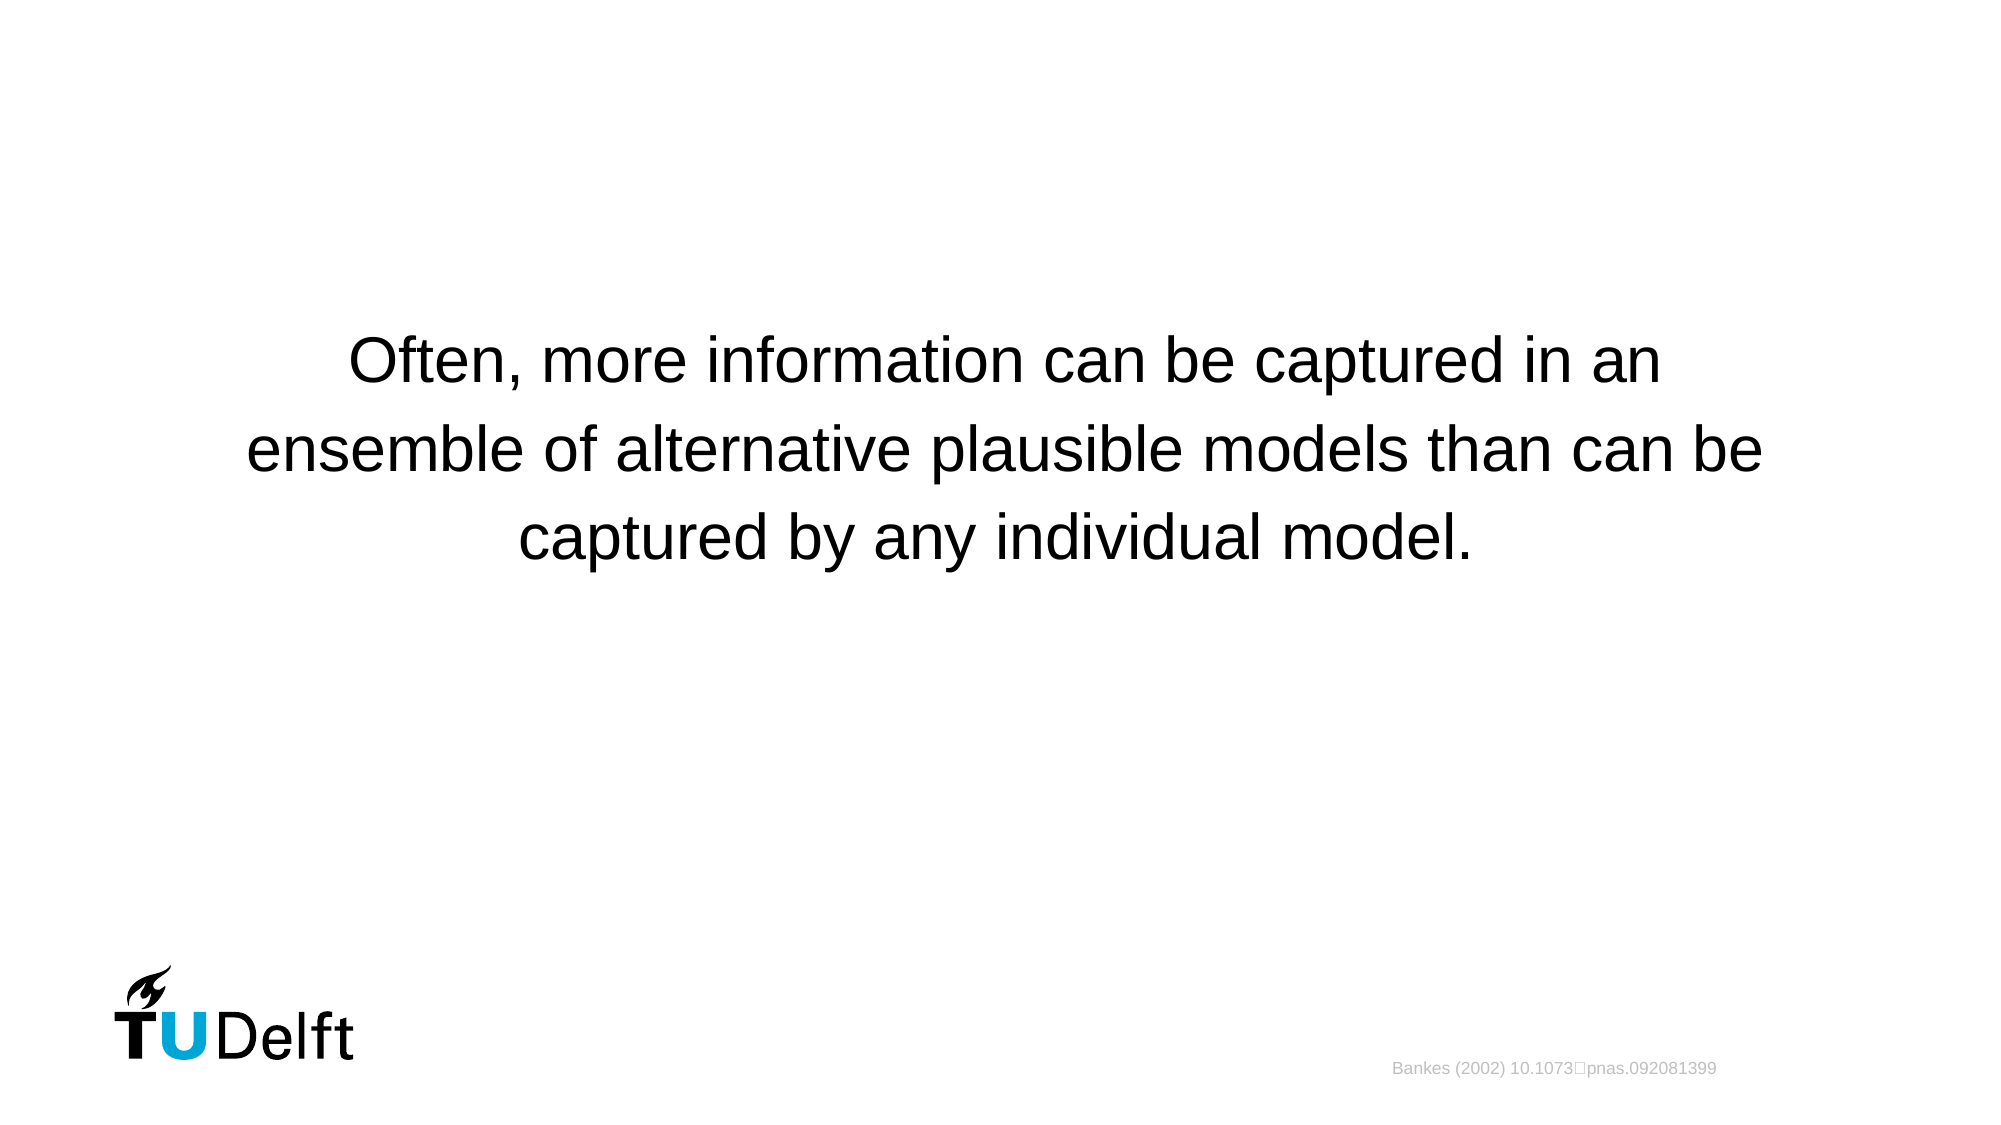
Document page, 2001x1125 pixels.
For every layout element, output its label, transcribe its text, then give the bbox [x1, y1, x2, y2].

list Often, more information can be captured in an ensemble of alternative plausible models than can be captured by any individual model. [235, 230, 1776, 1020]
text_box Bankes (2002) 10.1073􏰅pnas.092081399 [1074, 1009, 1729, 1125]
